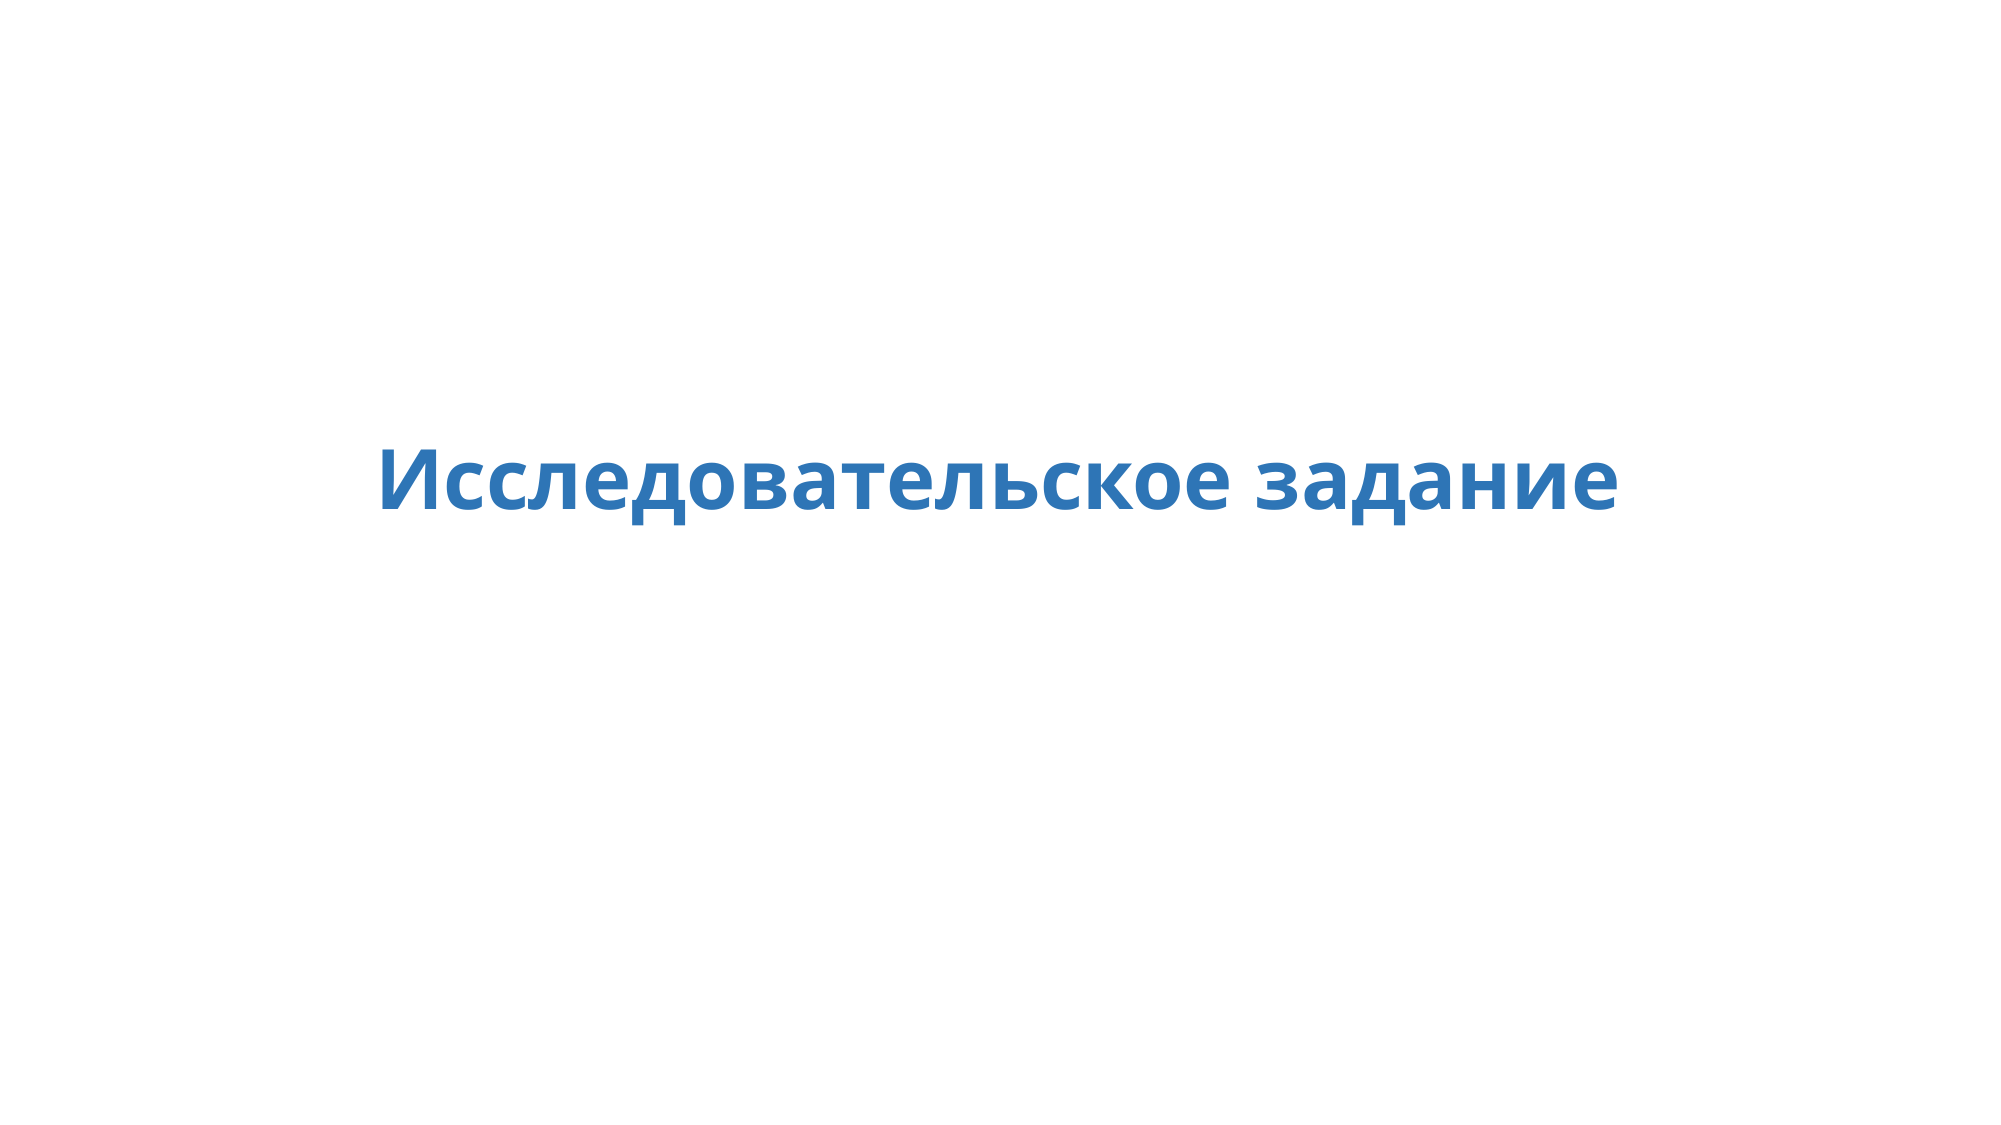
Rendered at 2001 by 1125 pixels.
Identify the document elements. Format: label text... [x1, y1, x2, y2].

text_box Исследовательское задание [196, 419, 1801, 534]
